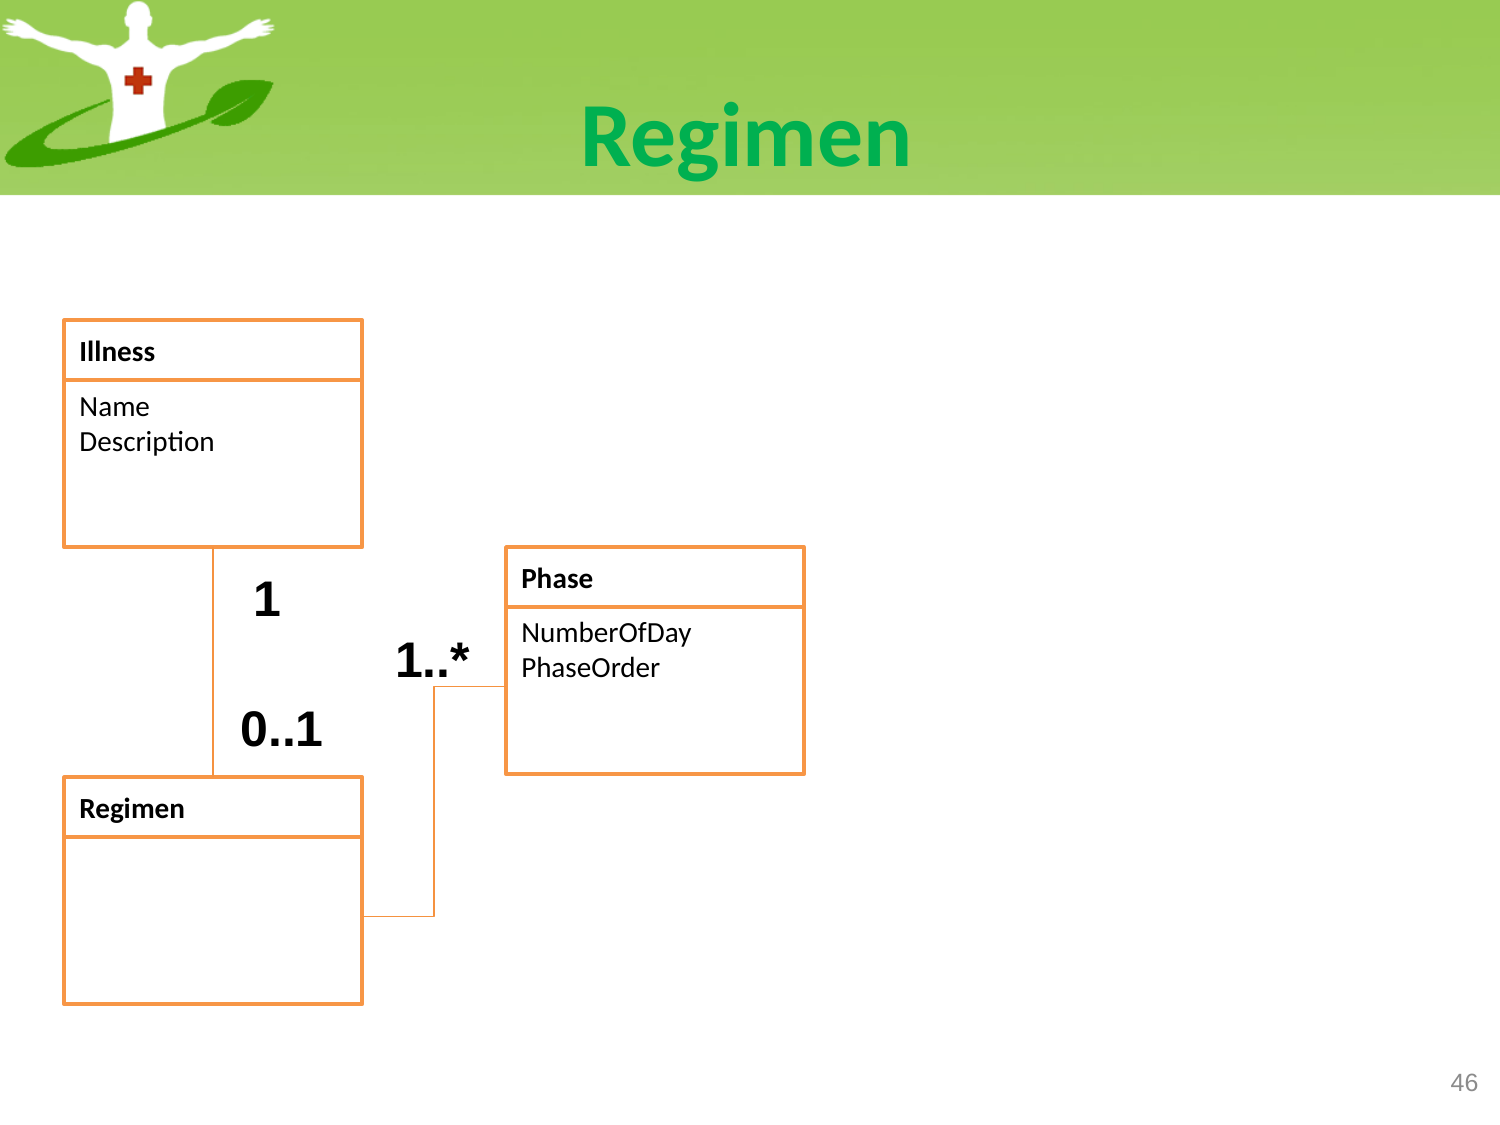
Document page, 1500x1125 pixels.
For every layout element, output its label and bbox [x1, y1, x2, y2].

text_box [505, 546, 805, 775]
picture [0, 0, 1500, 1125]
text_box [361, 686, 507, 917]
text_box [64, 320, 363, 548]
text_box [64, 777, 363, 1005]
